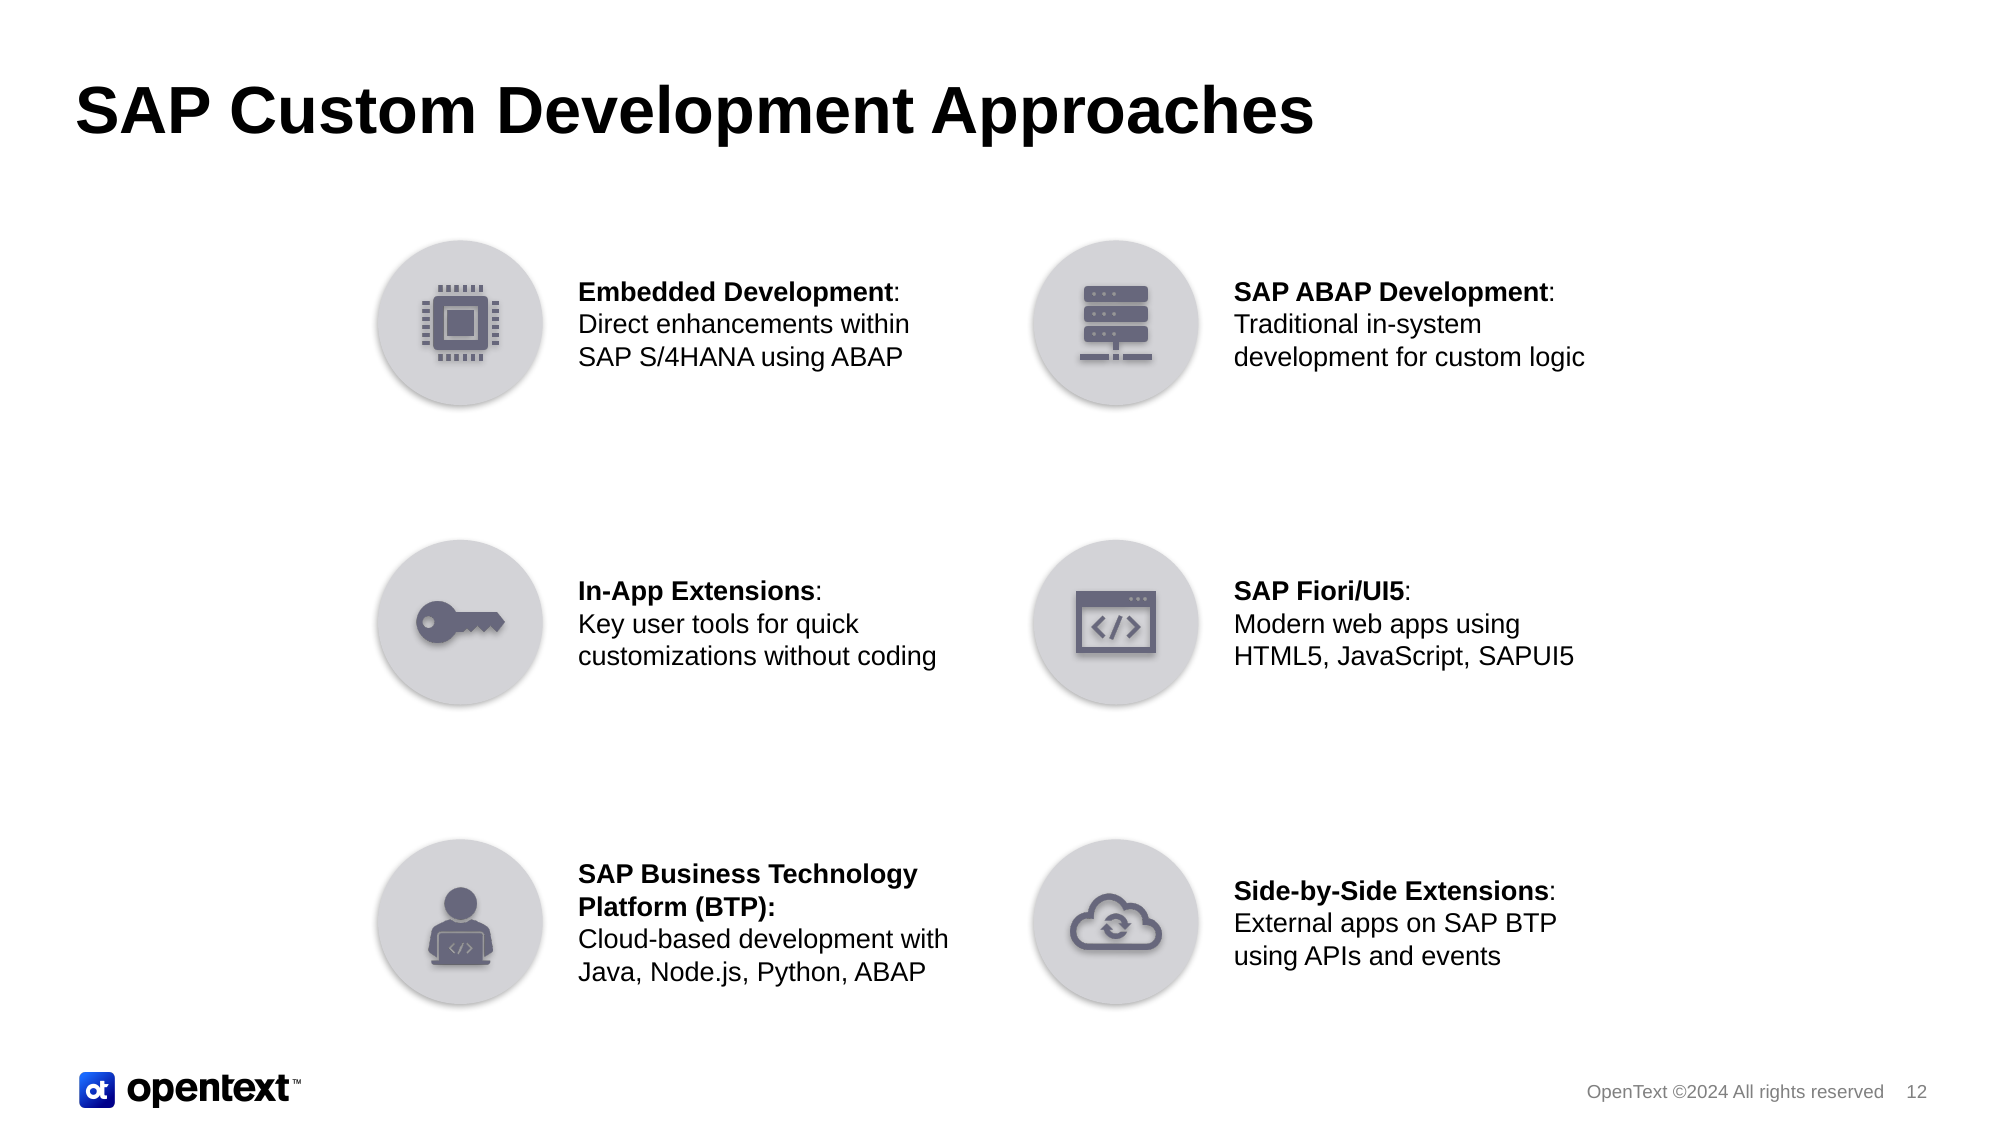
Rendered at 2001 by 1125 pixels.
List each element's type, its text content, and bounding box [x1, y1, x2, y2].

picture [79, 1072, 301, 1108]
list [74, 225, 1926, 1019]
title SAP Custom Development Approaches [75, 24, 1925, 185]
